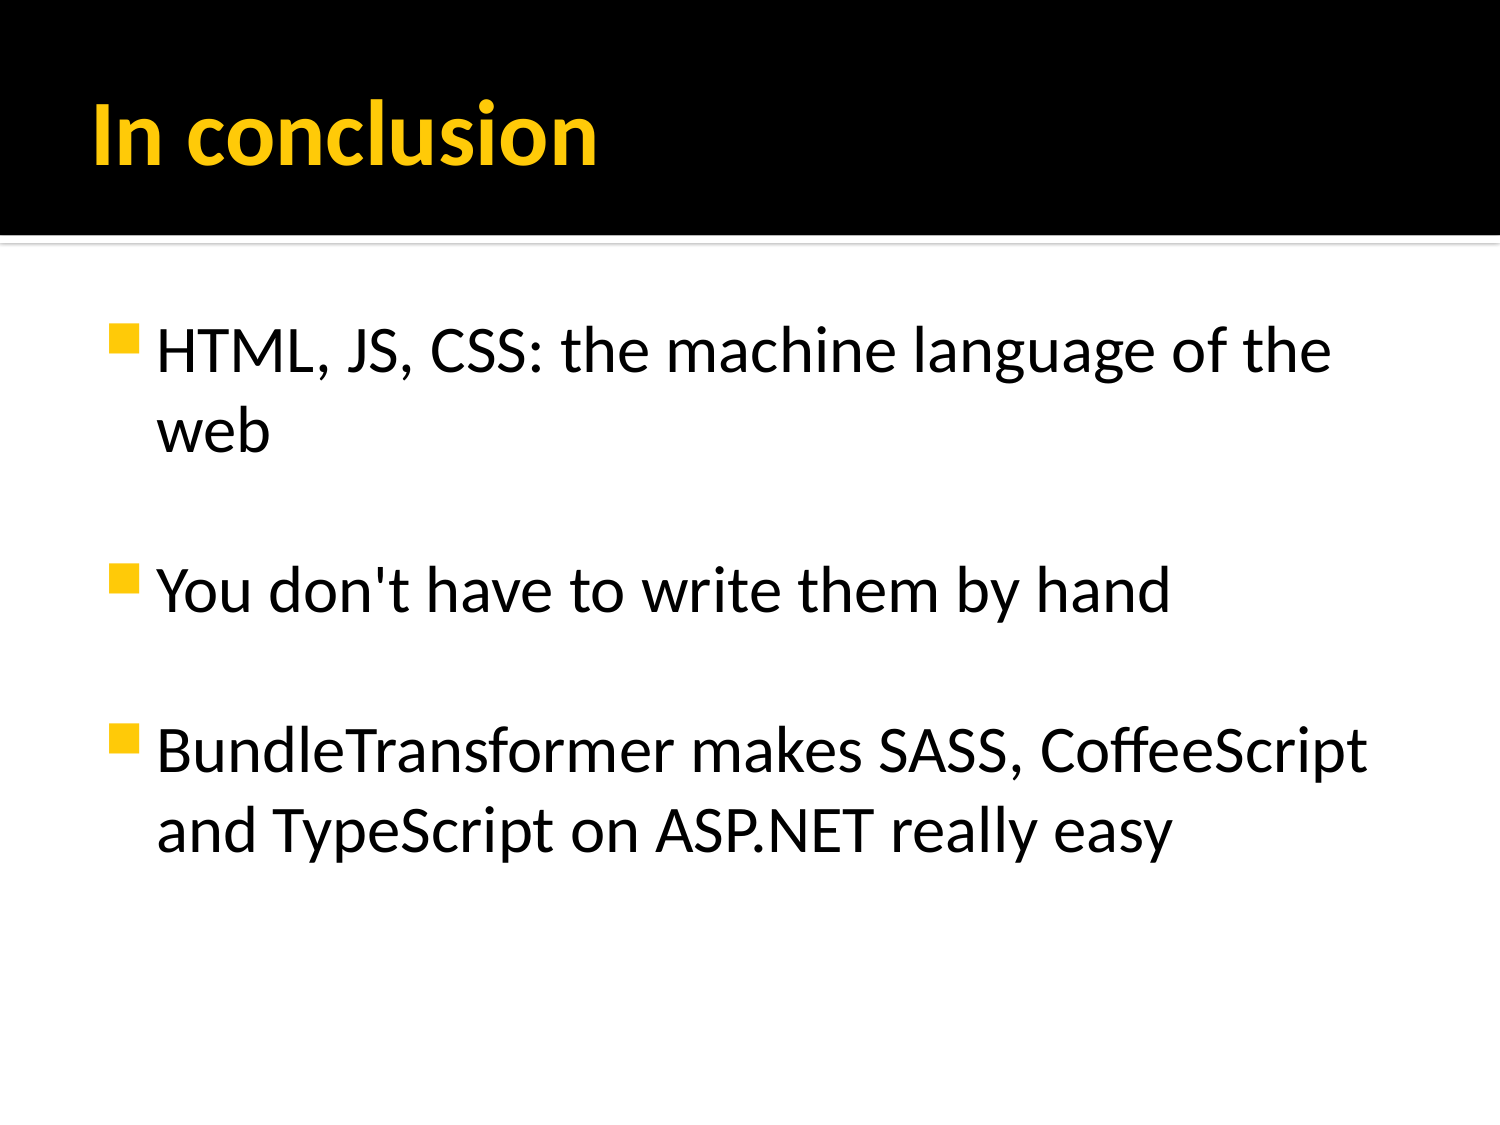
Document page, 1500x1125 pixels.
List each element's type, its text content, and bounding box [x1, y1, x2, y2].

list HTML, JS, CSS: the machine language of the web You don't have to write them by hand BundleTransformer makes SASS, CoffeeScript and TypeScript on ASP.NET really easy [75, 291, 1425, 1050]
title In conclusion [75, 25, 1425, 231]
